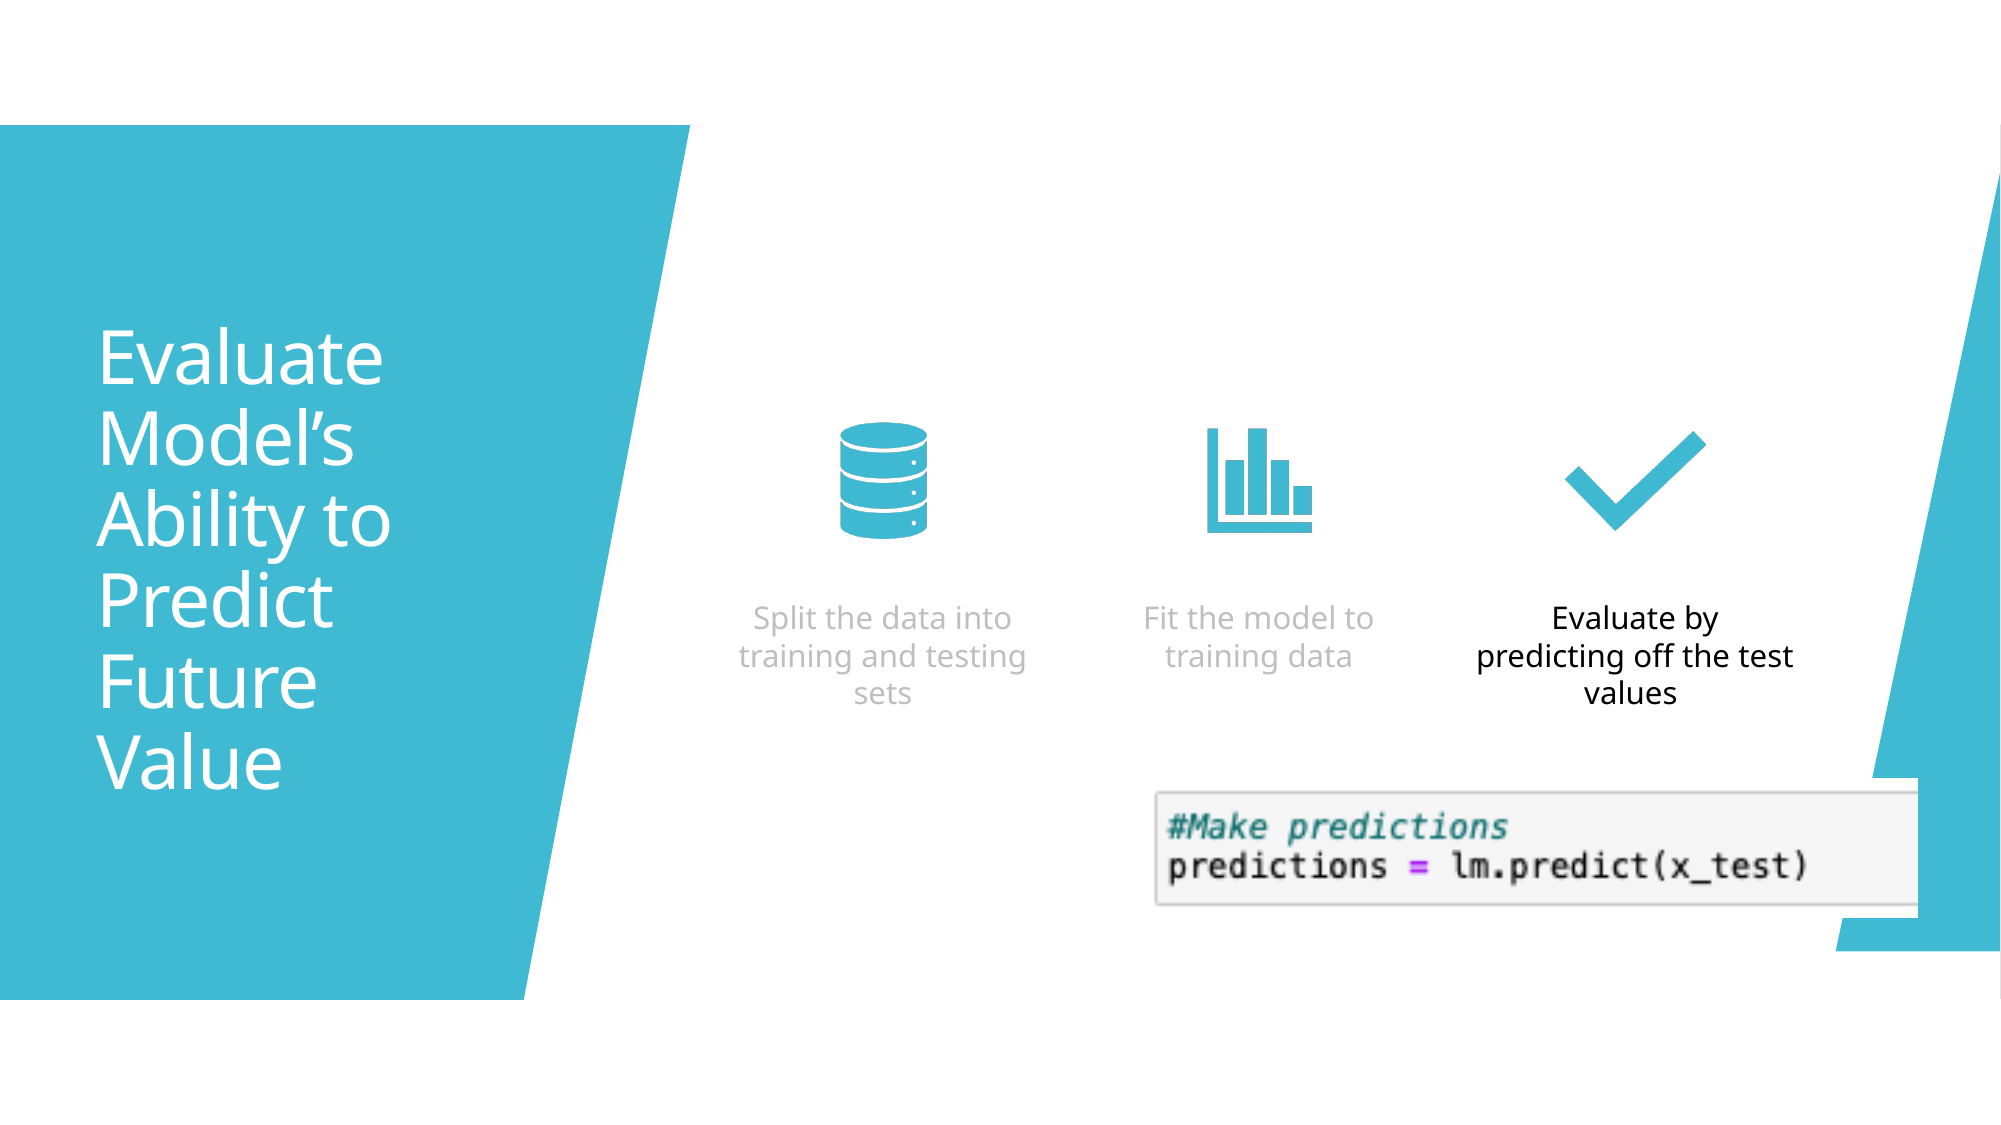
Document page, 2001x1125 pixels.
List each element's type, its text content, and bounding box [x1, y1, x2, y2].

text_box [0, 124, 692, 1001]
text_box [1834, 172, 2000, 953]
text_box [0, 0, 2000, 1125]
title Evaluate Model’s Ability to Predict Future Value [81, 276, 537, 849]
picture [1150, 778, 1918, 918]
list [715, 275, 1803, 850]
